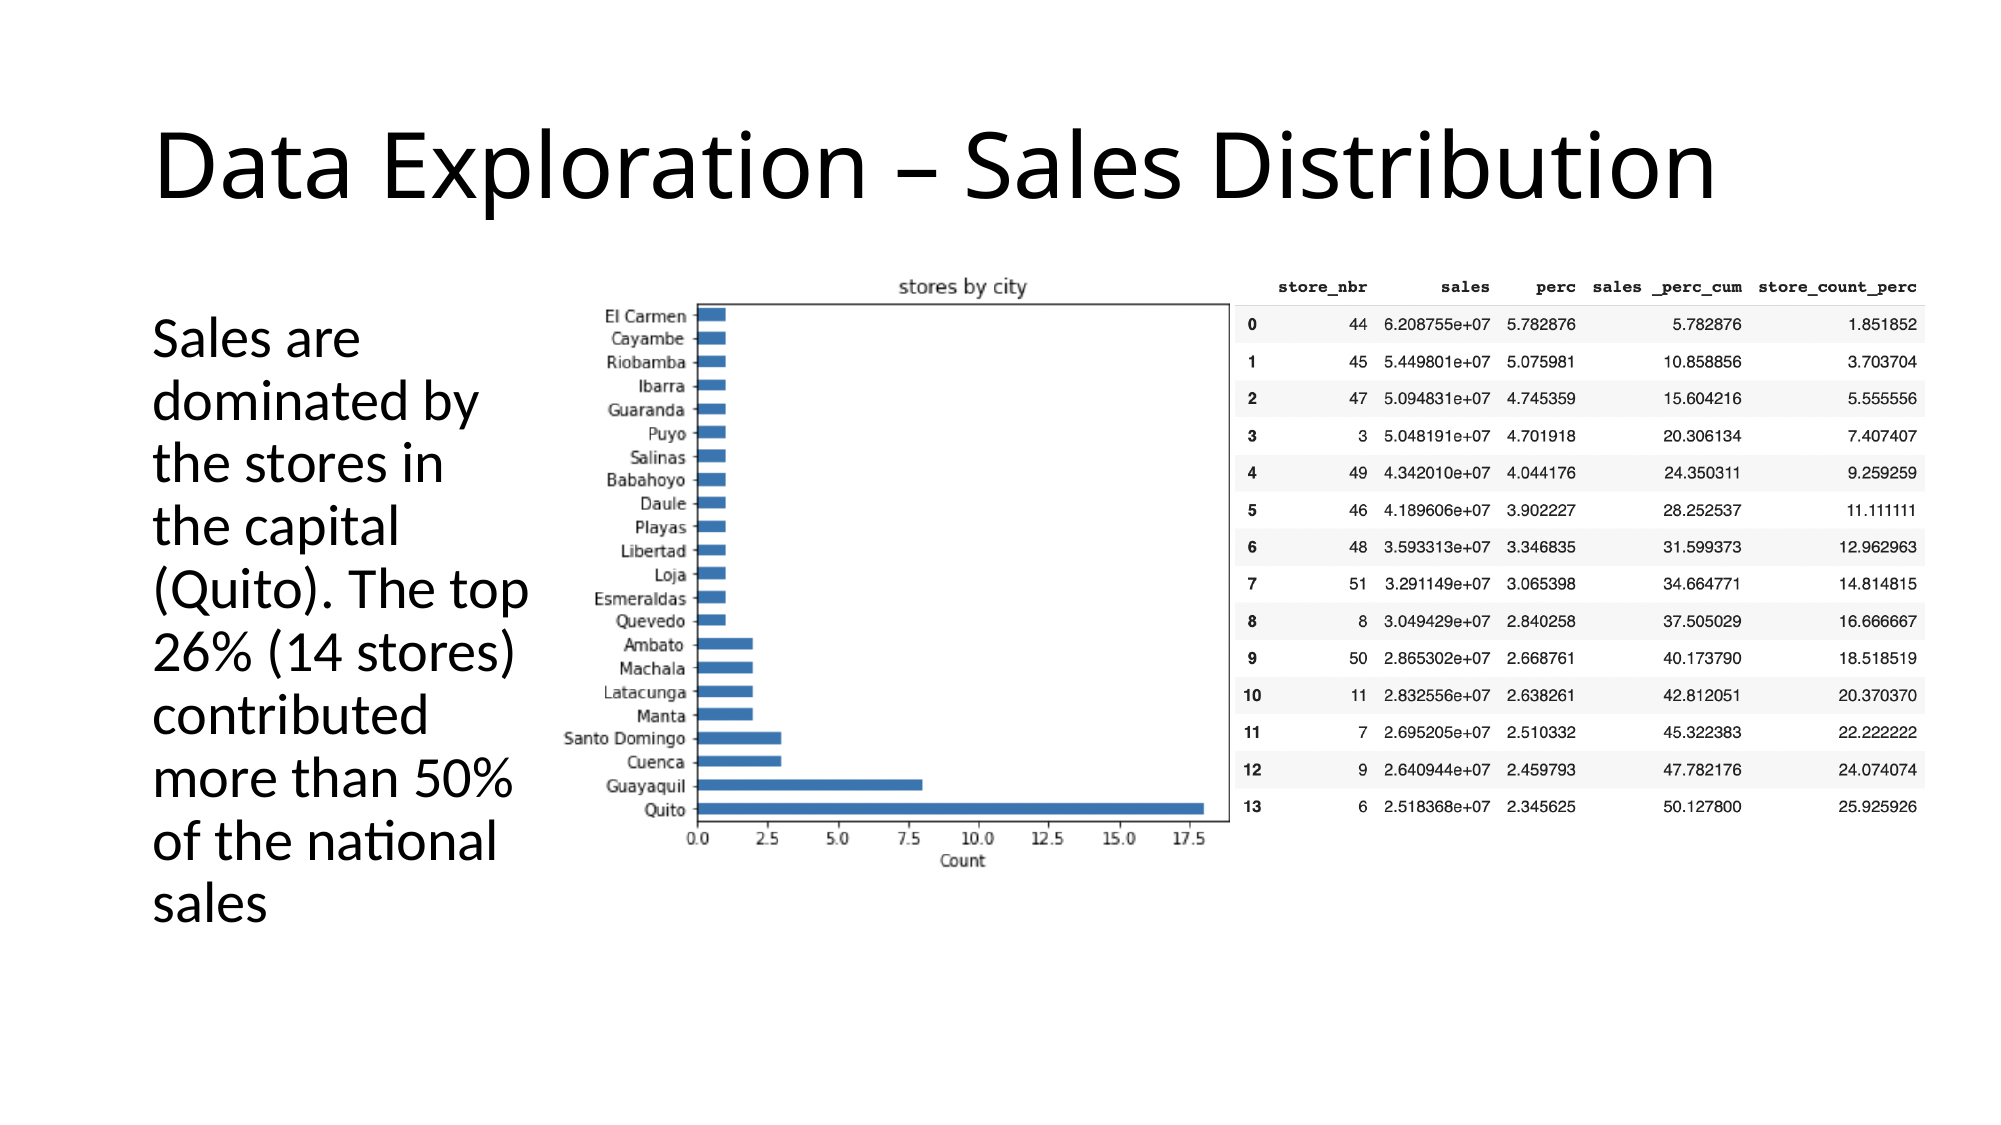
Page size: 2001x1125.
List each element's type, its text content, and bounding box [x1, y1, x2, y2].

picture [546, 277, 1925, 870]
title Data Exploration – Sales Distribution [137, 59, 1863, 278]
list Sales are dominated by the stores in the capital (Quito). The top 26% (14 stores) contributed more than 50% of the national sales [137, 299, 547, 1014]
